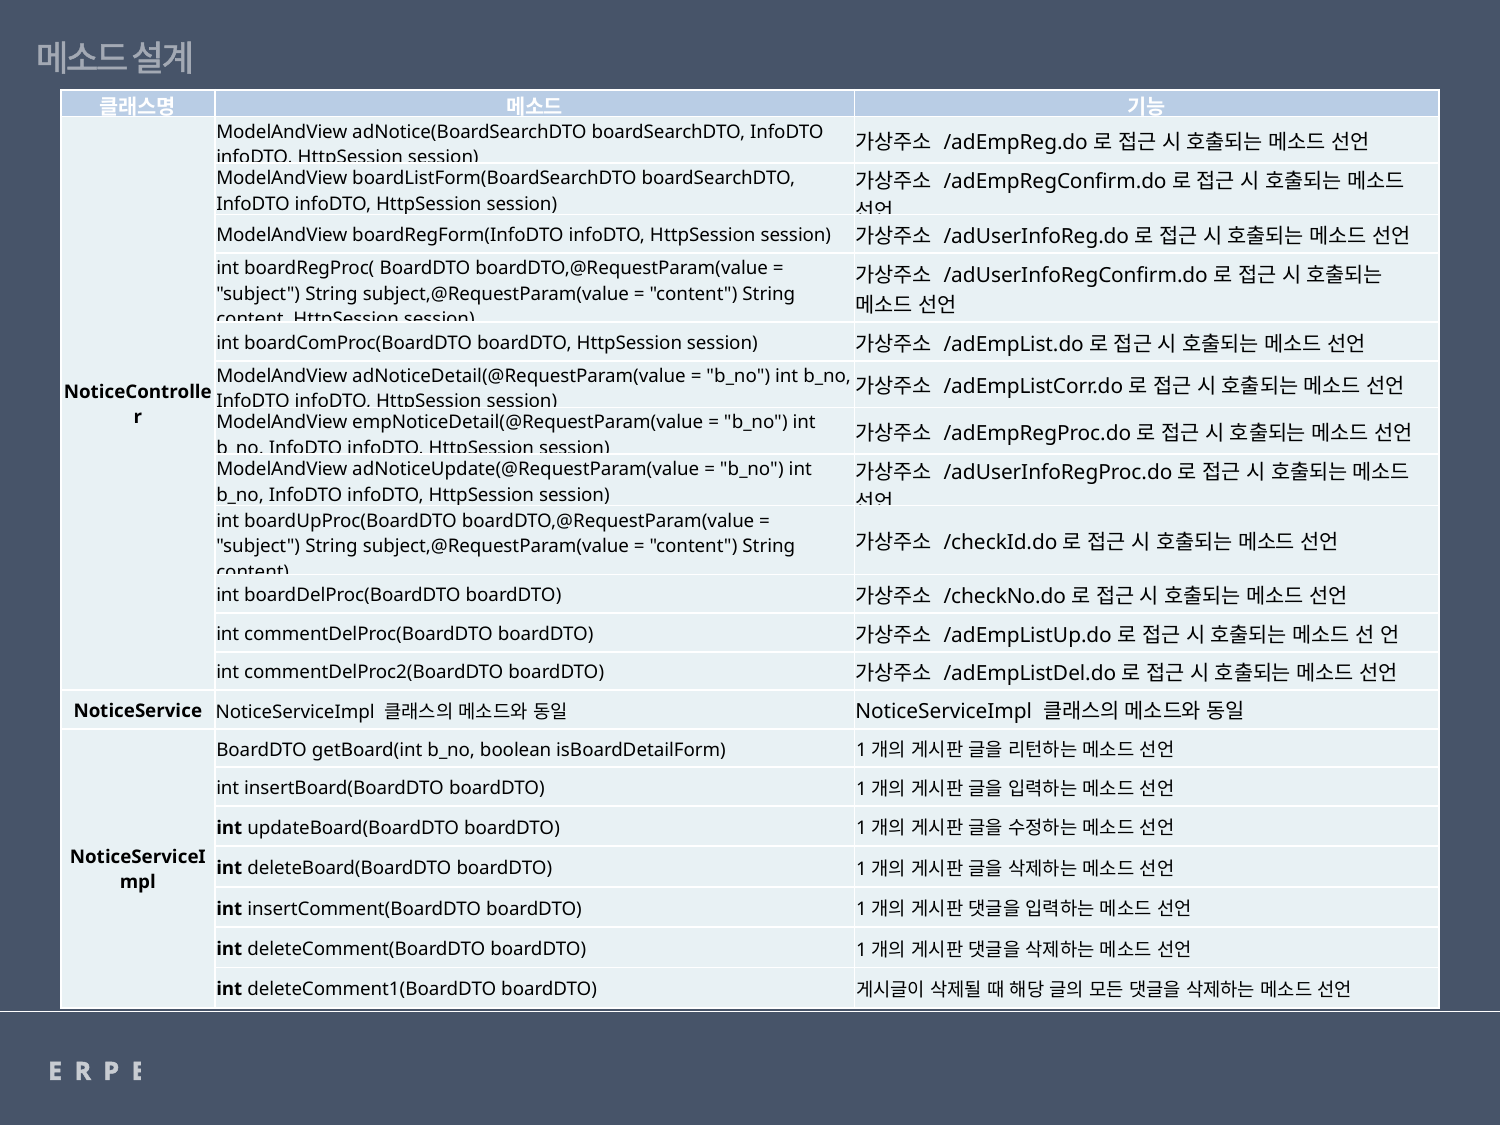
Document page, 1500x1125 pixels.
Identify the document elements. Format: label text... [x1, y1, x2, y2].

table_cell int boardRegProc( BoardDTO boardDTO,@RequestParam(value = "subject") String subject,@RequestParam(value = "content") String content, HttpSession session) [216, 254, 854, 321]
table_cell 게시글이 삭제될 때 해당 글의 모든 댓글을 삭제하는 메소드 선언 [855, 968, 1438, 1007]
table_cell int insertComment(BoardDTO boardDTO) [216, 888, 854, 926]
table_cell ModelAndView adNoticeUpdate(@RequestParam(value = "b_no") int b_no, InfoDTO infoDTO, HttpSession session) [216, 455, 854, 505]
table_cell NoticeServiceImpl 클래스의 메소드와 동일 [855, 691, 1438, 728]
table_cell ModelAndView boardRegForm(InfoDTO infoDTO, HttpSession session) [216, 215, 854, 252]
table_cell 가상주소 /checkNo.do로 접근 시 호출되는 메소드 선언 [855, 575, 1438, 612]
table_cell 1개의 게시판 글을 리턴하는 메소드 선언 [855, 730, 1438, 766]
table_cell 1개의 게시판 글을 수정하는 메소드 선언 [855, 807, 1438, 845]
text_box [0, 1011, 1500, 1092]
table_cell int boardUpProc(BoardDTO boardDTO,@RequestParam(value = "subject") String subject,@RequestParam(value = "content") String content) [216, 506, 854, 574]
table_cell NoticeServiceImpl [62, 730, 214, 1007]
table_cell 가상주소 /adEmpListCorr.do로 접근 시 호출되는 메소드 선언 [855, 362, 1438, 407]
table_cell ModelAndView adNotice(BoardSearchDTO boardSearchDTO, InfoDTO infoDTO, HttpSession session) [216, 117, 854, 162]
table_cell int insertBoard(BoardDTO boardDTO) [216, 768, 854, 805]
table_cell 가상주소 /adEmpListDel.do로 접근 시 호출되는 메소드 선언 [855, 653, 1438, 689]
table_cell BoardDTO getBoard(int b_no, boolean isBoardDetailForm) [216, 730, 854, 766]
table_cell 1개의 게시판 댓글을 입력하는 메소드 선언 [855, 888, 1438, 926]
table_cell 가상주소 /adUserInfoReg.do로 접근 시 호출되는 메소드 선언 [855, 215, 1438, 252]
table_header 기능 [855, 91, 1438, 116]
table_cell 가상주소 /adEmpReg.do로 접근 시 호출되는 메소드 선언 [855, 117, 1438, 162]
table_cell 1개의 게시판 글을 삭제하는 메소드 선언 [855, 847, 1438, 886]
table_cell int boardDelProc(BoardDTO boardDTO) [216, 575, 854, 612]
table_header 메소드 [216, 91, 854, 116]
text_box 메소드 설계 [17, 28, 213, 80]
table_cell ModelAndView adNoticeDetail(@RequestParam(value = "b_no") int b_no, InfoDTO infoDTO, HttpSession session) [216, 362, 854, 407]
table_cell 가상주소 /adEmpRegConfirm.do로 접근 시 호출되는 메소드 선언 [855, 164, 1438, 214]
table_cell 가상주소 /adEmpListUp.do로 접근 시 호출되는 메소드 선 언 [855, 614, 1438, 651]
table_cell NoticeServiceImpl 클래스의 메소드와 동일 [216, 691, 854, 728]
table_cell int deleteComment(BoardDTO boardDTO) [216, 928, 854, 967]
table_cell 가상주소 /checkId.do로 접근 시 호출되는 메소드 선언 [855, 506, 1438, 574]
table_cell 1개의 게시판 댓글을 삭제하는 메소드 선언 [855, 928, 1438, 967]
table_cell int boardComProc(BoardDTO boardDTO, HttpSession session) [216, 323, 854, 360]
table_cell int deleteComment1(BoardDTO boardDTO) [216, 968, 854, 1007]
table_cell int commentDelProc(BoardDTO boardDTO) [216, 614, 854, 651]
table_cell ModelAndView boardListForm(BoardSearchDTO boardSearchDTO, InfoDTO infoDTO, HttpSession session) [216, 164, 854, 214]
table_cell 가상주소 /adUserInfoRegProc.do로 접근 시 호출되는 메소드 선언 [855, 455, 1438, 505]
table_cell int deleteBoard(BoardDTO boardDTO) [216, 847, 854, 886]
table_cell ModelAndView empNoticeDetail(@RequestParam(value = "b_no") int b_no, InfoDTO infoDTO, HttpSession session) [216, 408, 854, 453]
table_cell 가상주소 /adEmpList.do로 접근 시 호출되는 메소드 선언 [855, 323, 1438, 360]
table_header 클래스명 [62, 91, 214, 116]
table_cell NoticeService [62, 691, 214, 728]
table_cell int commentDelProc2(BoardDTO boardDTO) [216, 653, 854, 689]
table_cell 1개의 게시판 글을 입력하는 메소드 선언 [855, 768, 1438, 805]
table_cell int updateBoard(BoardDTO boardDTO) [216, 807, 854, 845]
table_cell NoticeController [62, 117, 214, 689]
table_cell 가상주소 /adUserInfoRegConfirm.do로 접근 시 호출되는 메소드 선언 [855, 254, 1438, 321]
table_cell 가상주소 /adEmpRegProc.do로 접근 시 호출되는 메소드 선언 [855, 408, 1438, 453]
